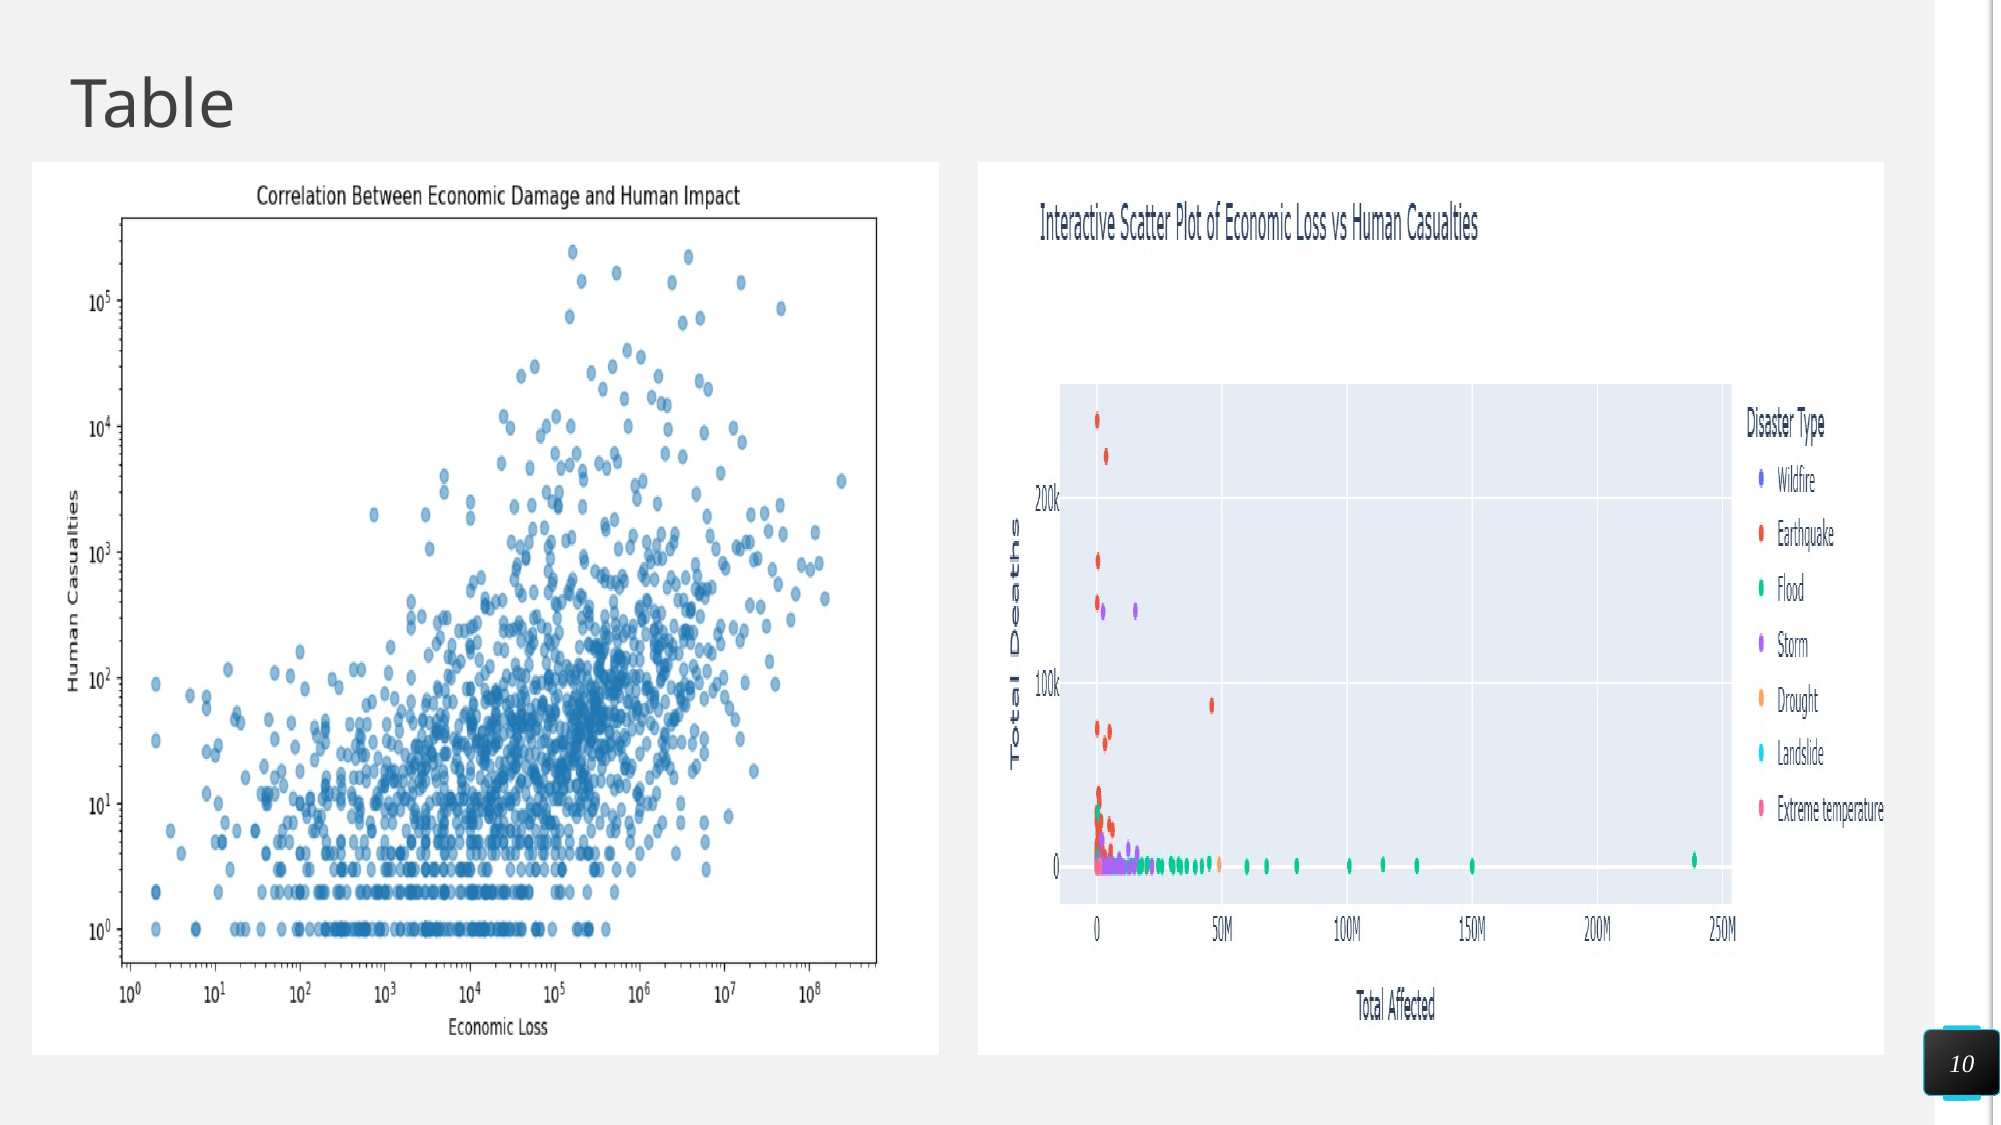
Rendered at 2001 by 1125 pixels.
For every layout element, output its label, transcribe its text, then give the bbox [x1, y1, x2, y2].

title Table [70, 70, 1930, 142]
text_box [978, 162, 1885, 1055]
slide_number 10 [1923, 1029, 2000, 1096]
picture [32, 162, 939, 1055]
